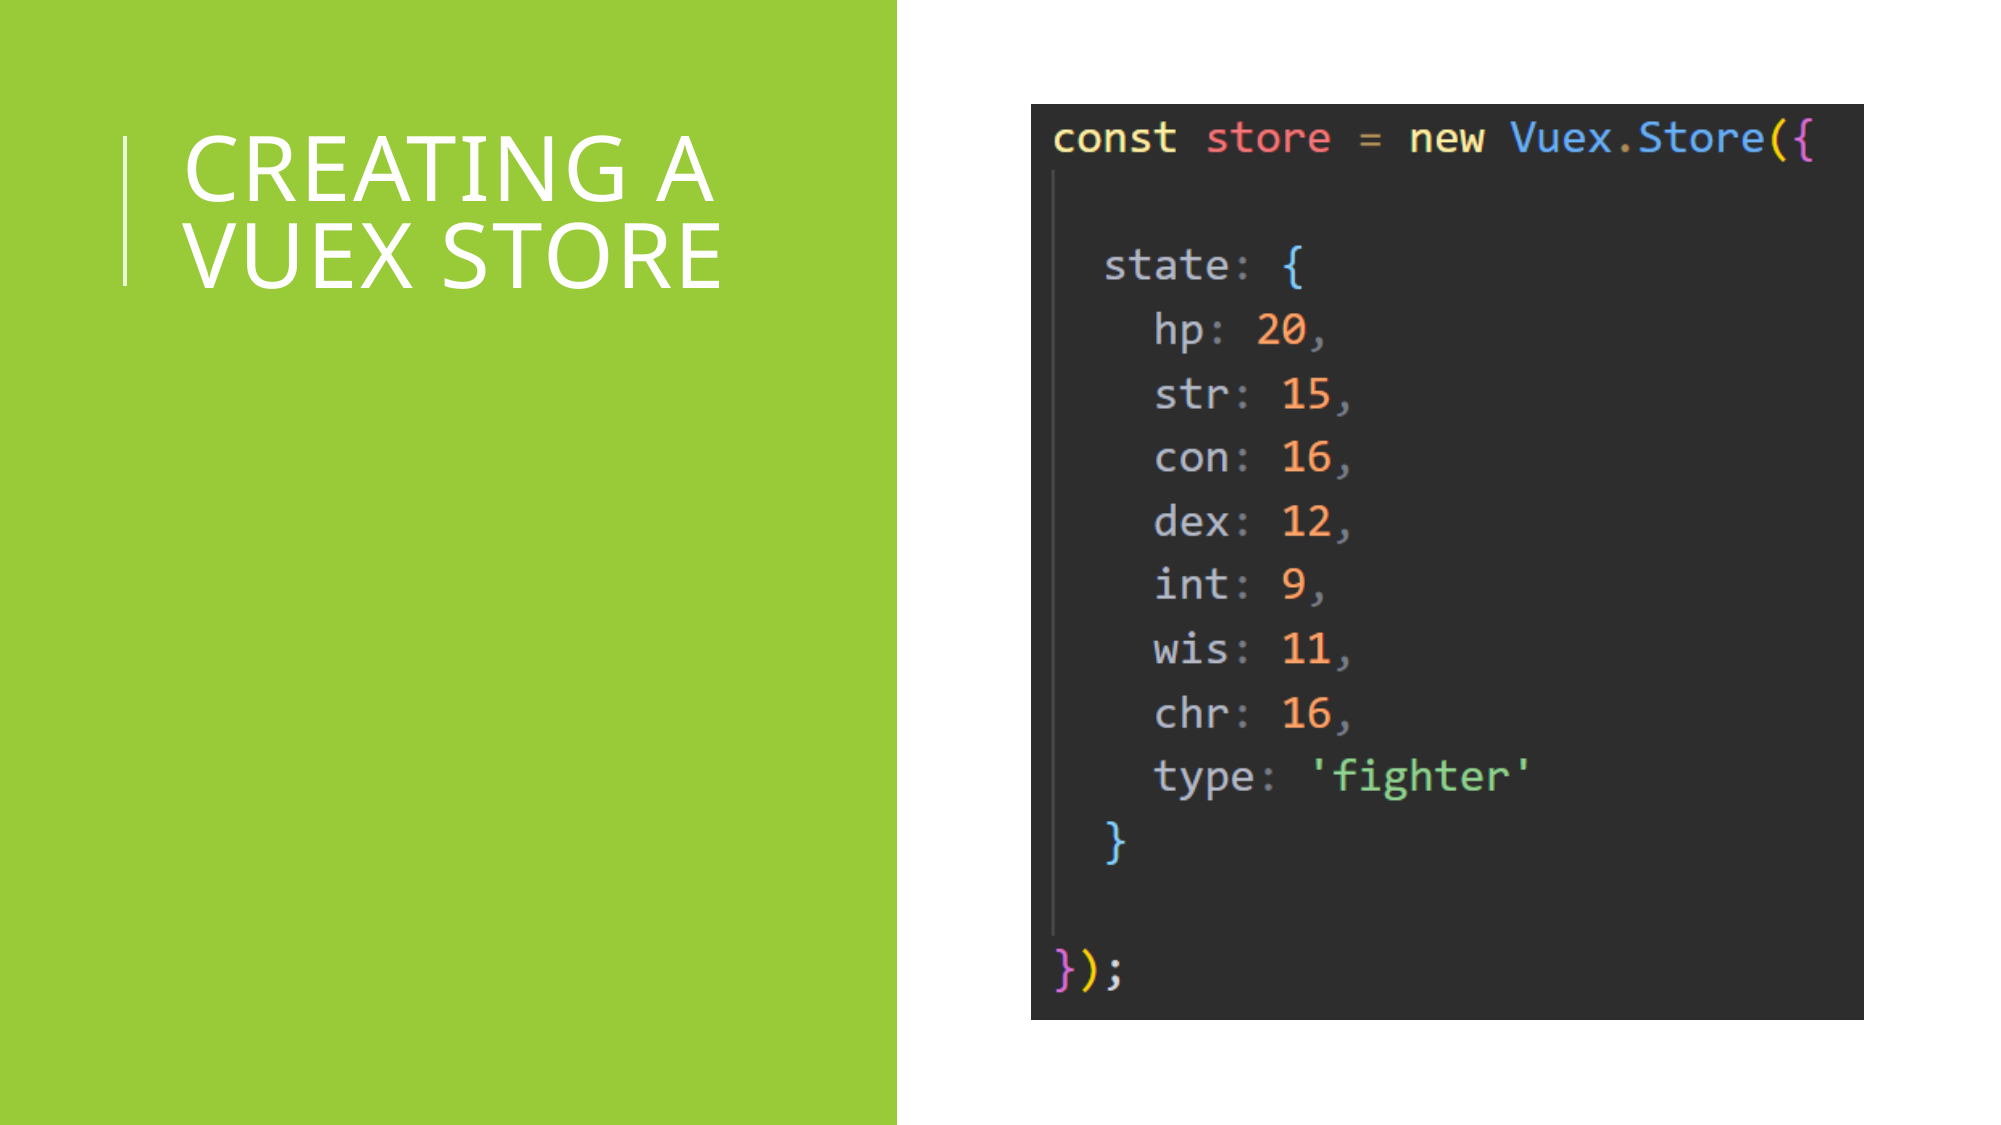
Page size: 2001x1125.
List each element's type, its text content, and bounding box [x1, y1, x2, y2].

title Creating a Vuex Store [168, 96, 788, 342]
picture [1030, 104, 1864, 1021]
text_box [0, 0, 898, 1125]
